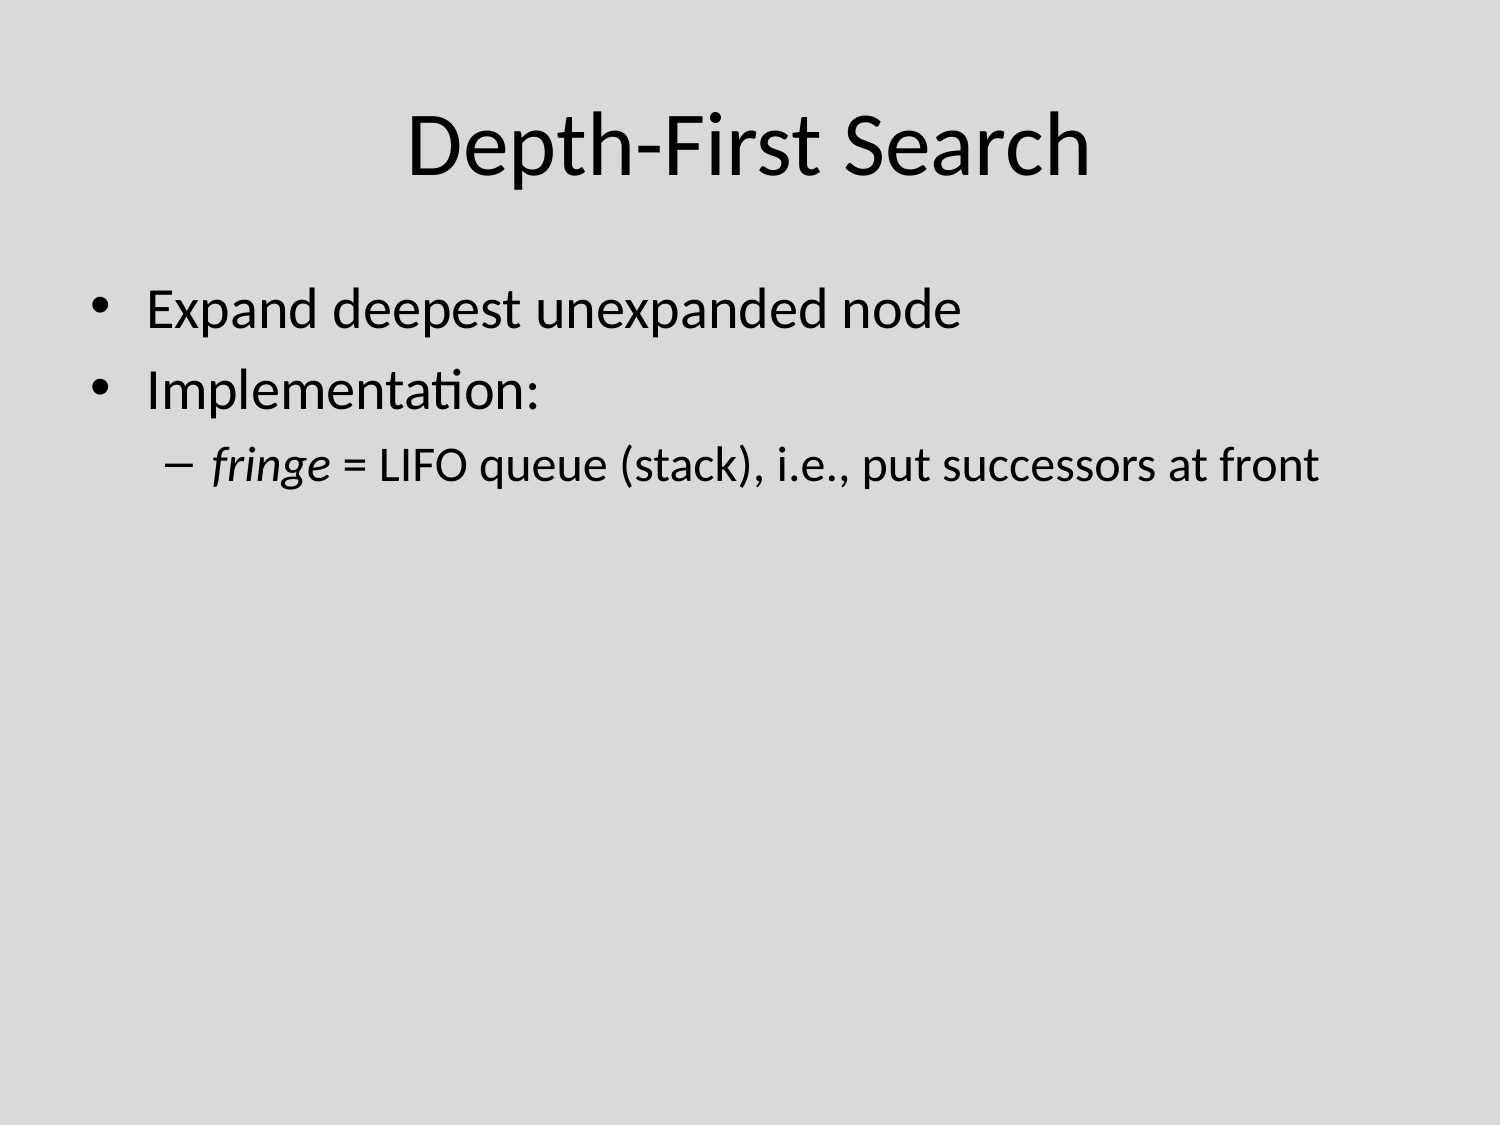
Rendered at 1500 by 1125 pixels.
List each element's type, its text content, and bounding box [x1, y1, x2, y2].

title Depth-First Search [75, 45, 1425, 233]
list Expand deepest unexpanded node Implementation: fringe = LIFO queue (stack), i.e., put successors at front [75, 262, 1425, 1005]
